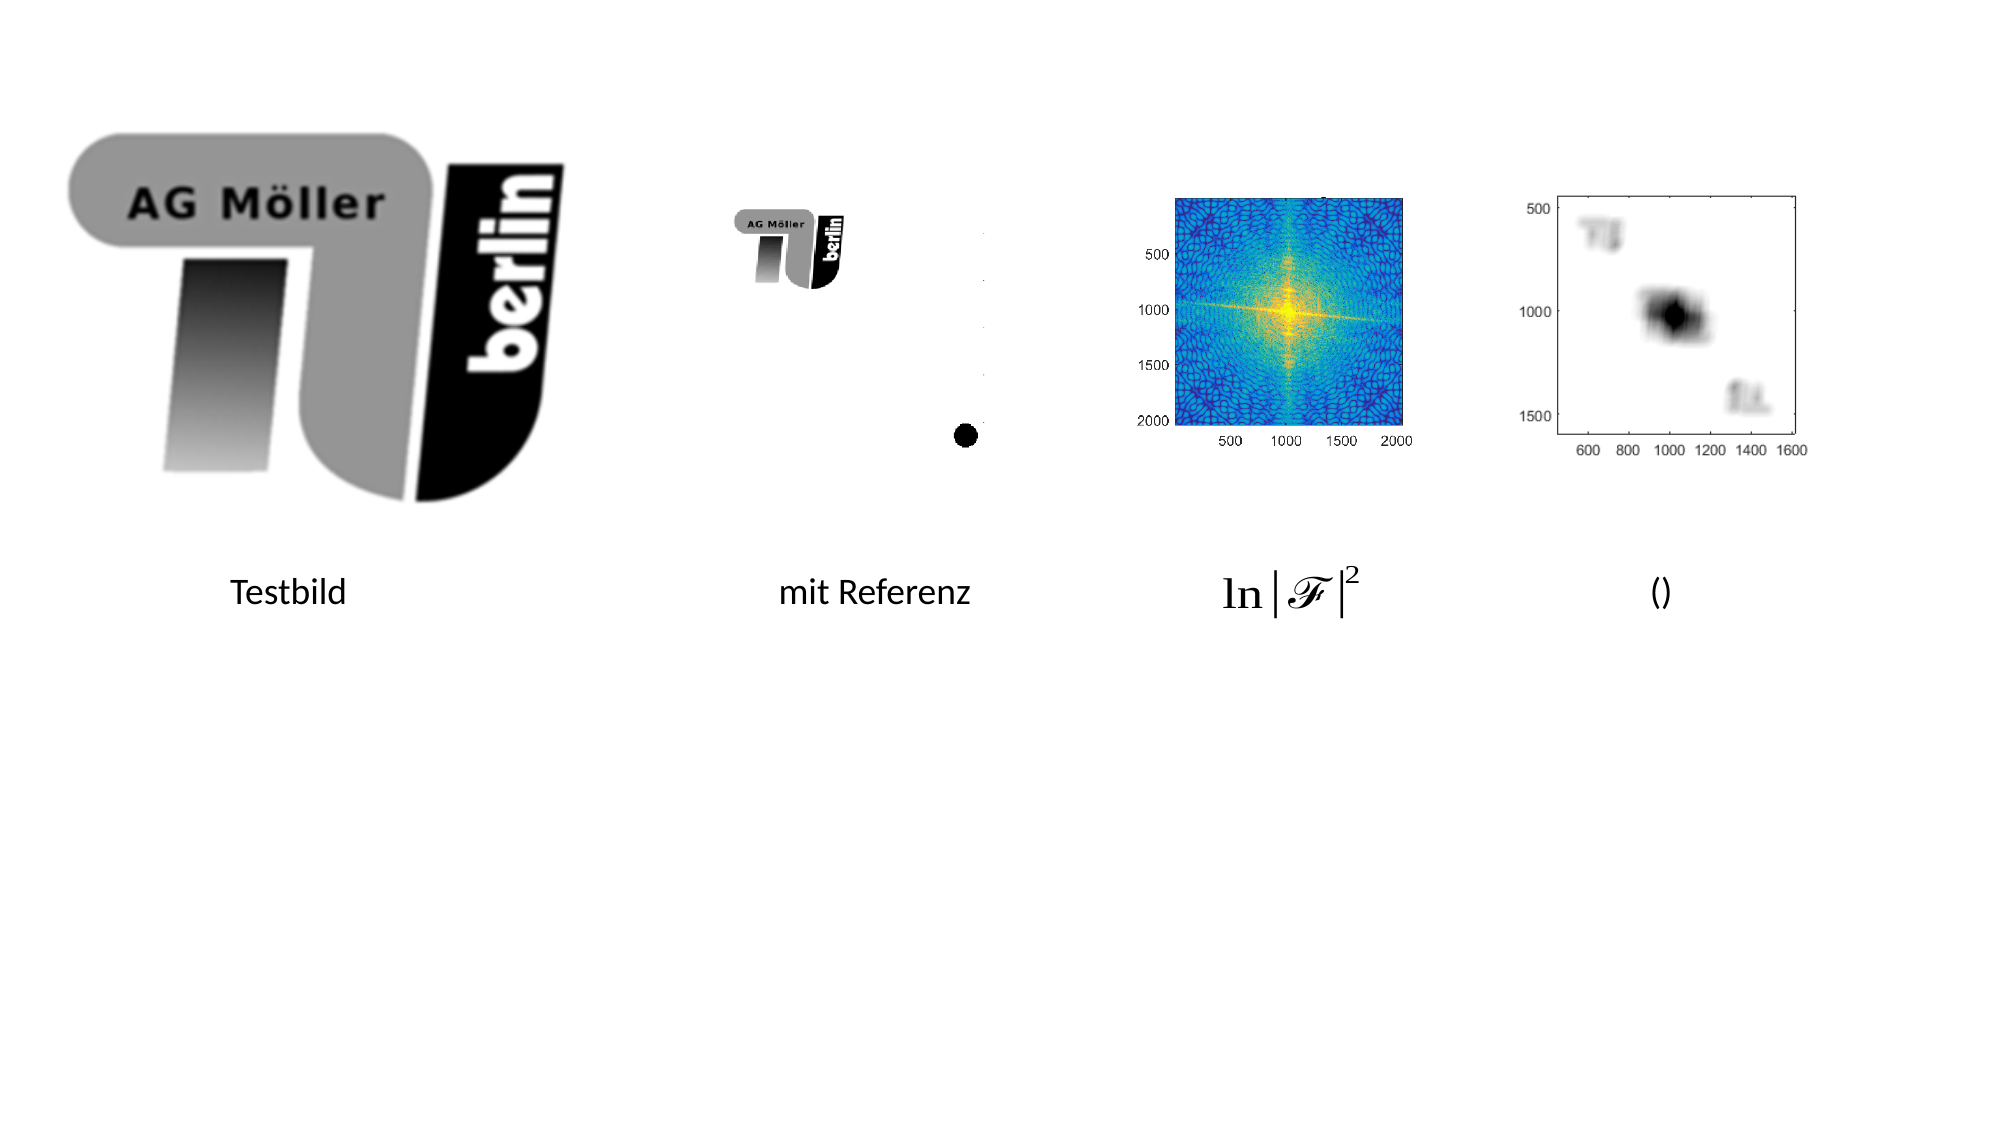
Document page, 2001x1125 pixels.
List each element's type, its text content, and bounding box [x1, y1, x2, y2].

text_box Testbild [215, 559, 363, 620]
text_box mit Referenz [763, 559, 987, 620]
picture [1118, 197, 1436, 460]
picture [53, 115, 591, 546]
picture [724, 201, 985, 460]
picture [1511, 189, 1837, 495]
